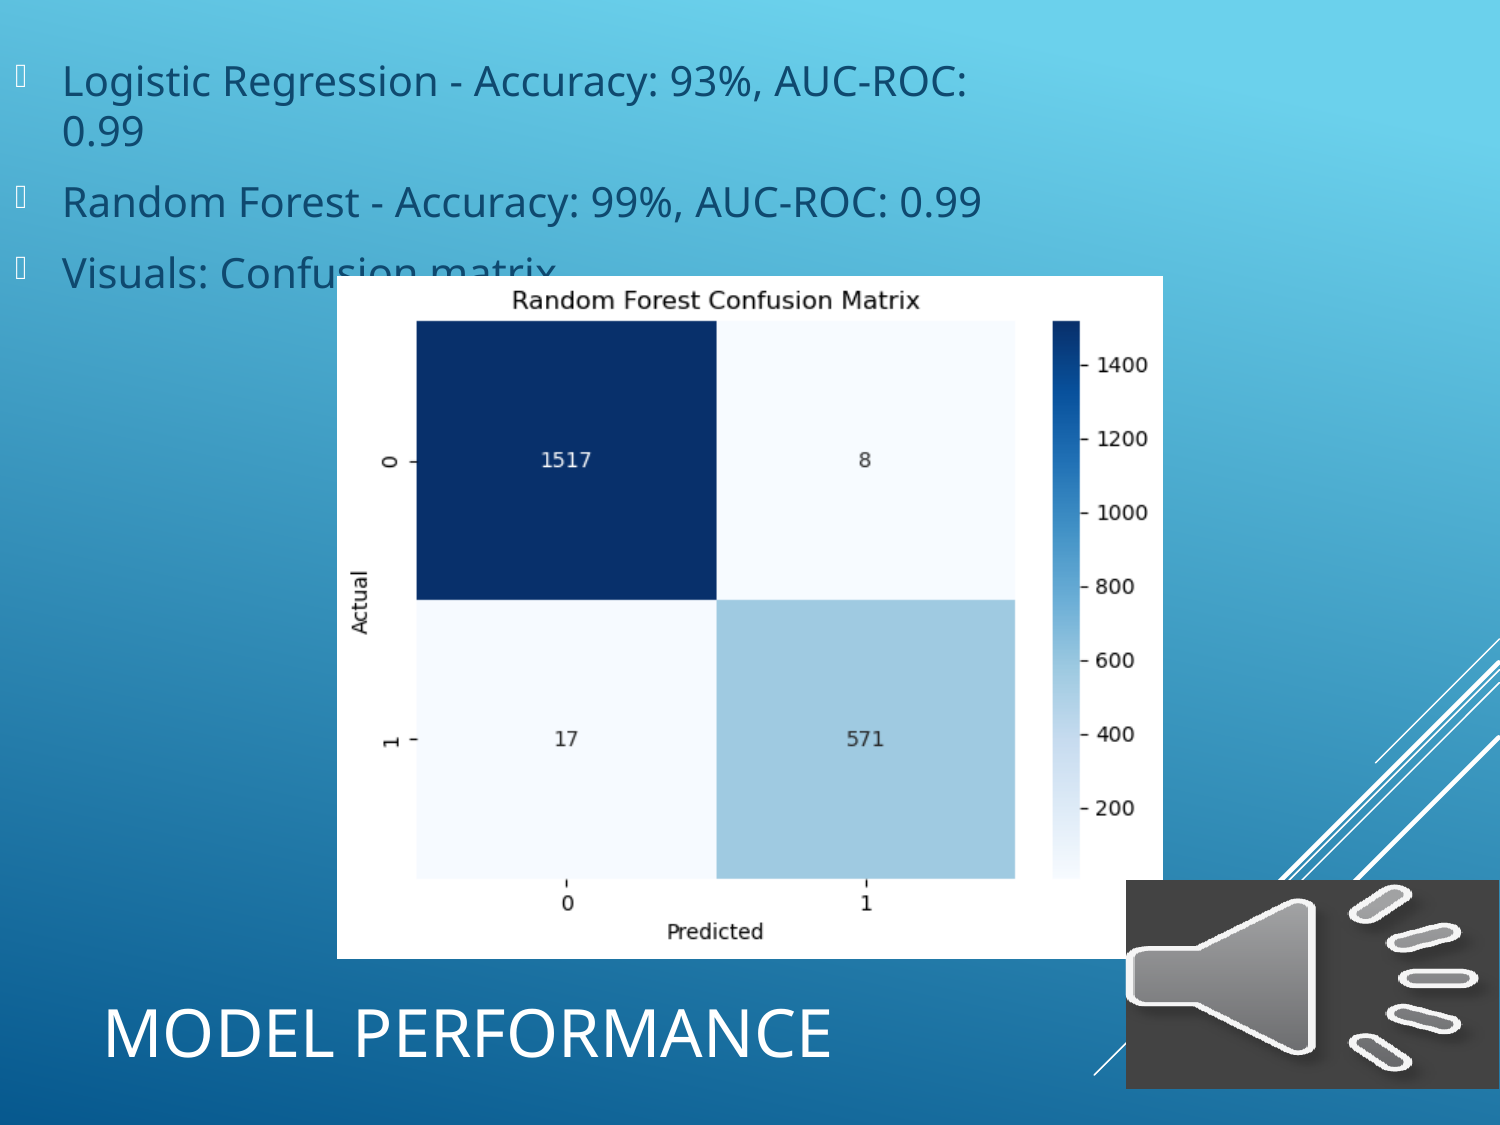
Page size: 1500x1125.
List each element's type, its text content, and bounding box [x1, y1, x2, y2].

list Logistic Regression - Accuracy: 93%, AUC-ROC: 0.99 Random Forest - Accuracy: 99%, AUC-ROC: 0.99 Visuals: Confusion matrix. [0, 14, 1076, 338]
title Model PERFORMANCE [87, 906, 1163, 1125]
picture [336, 276, 1500, 1091]
